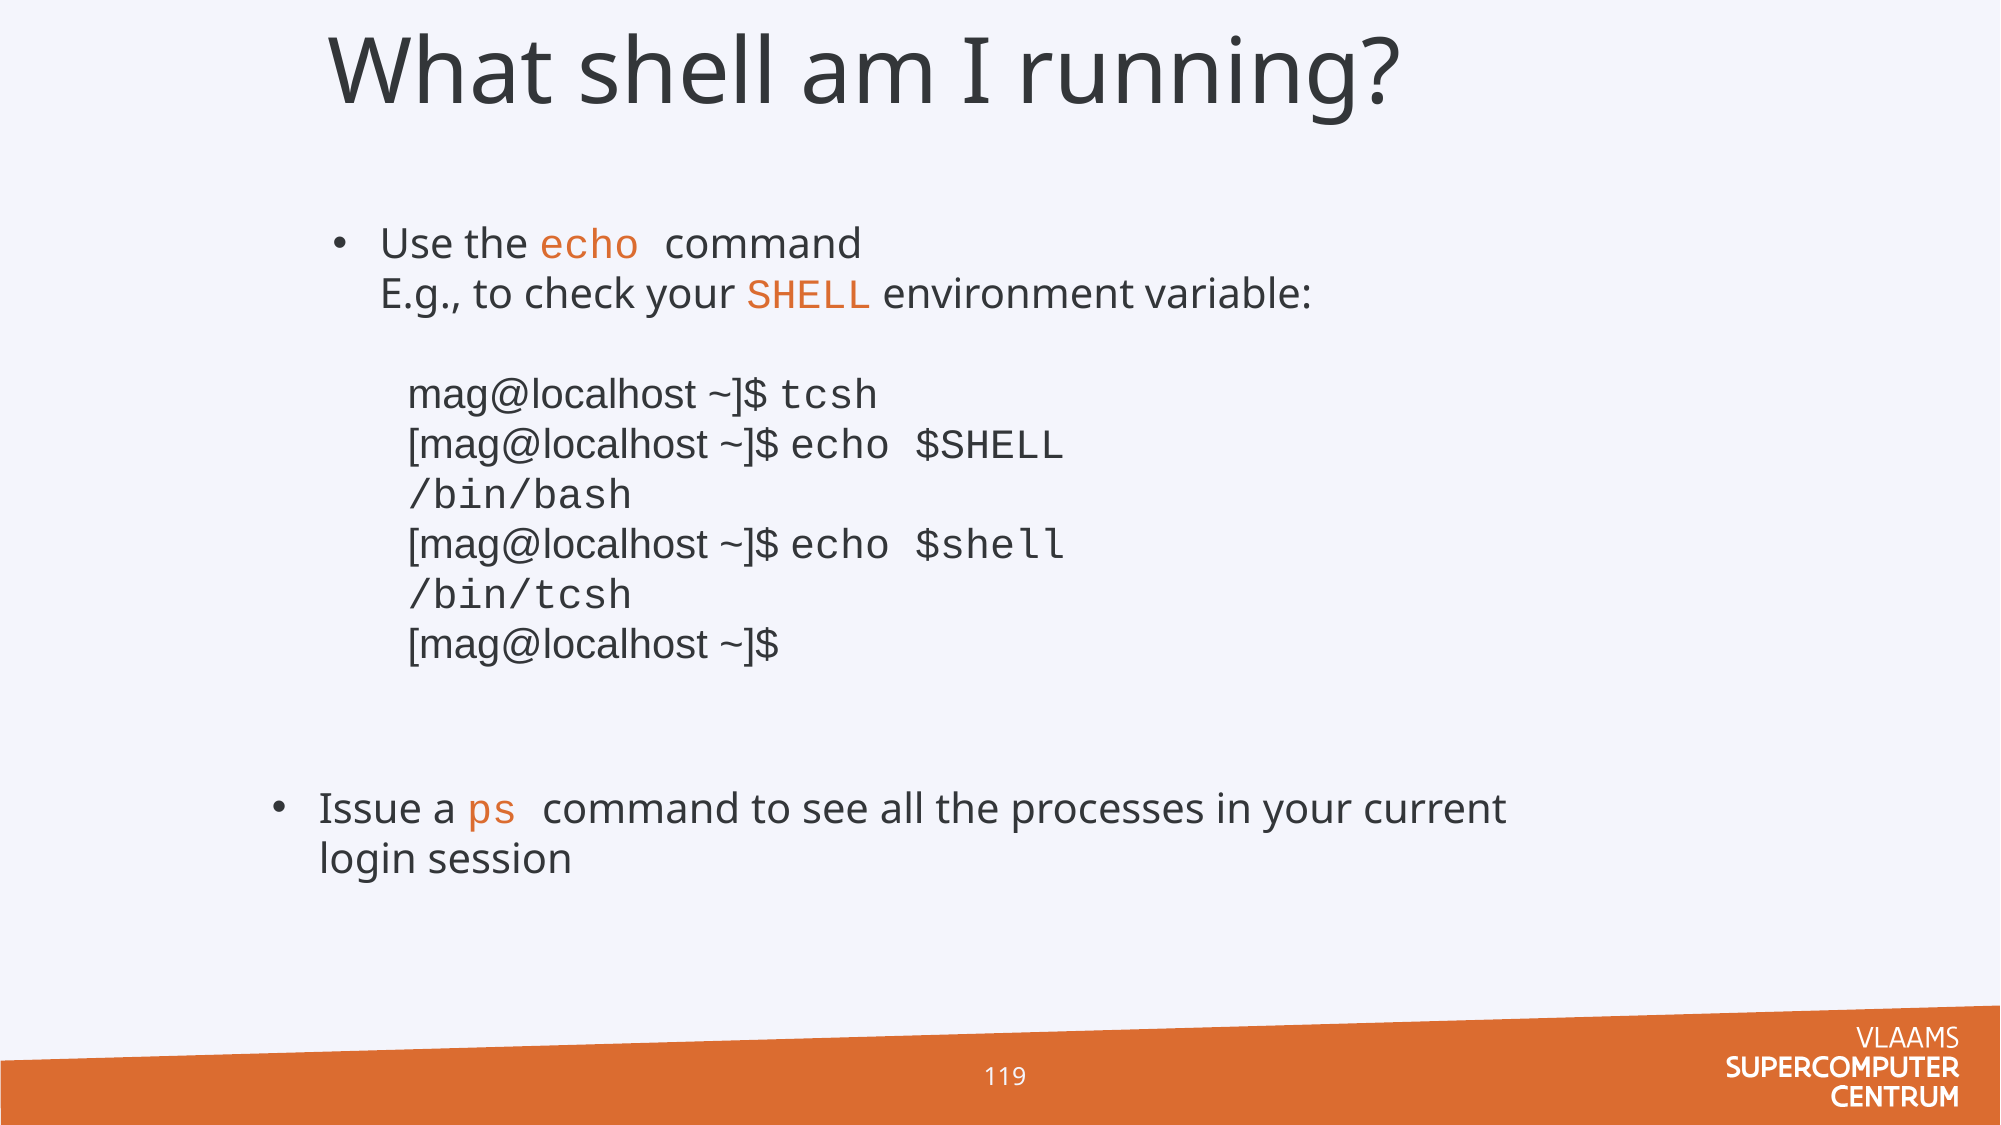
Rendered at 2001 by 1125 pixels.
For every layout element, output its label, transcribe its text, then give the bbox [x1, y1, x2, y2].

picture [1725, 1021, 1960, 1117]
slide_number 119 [958, 1047, 1042, 1108]
text_box Use the echo command E.g., to check your SHELL environment variable: mag@localhost ~]$ tcsh [mag@localhost ~]$ echo $SHELL /bin/bash [mag@localhost ~]$ echo $shell /bin/tcsh [mag@localhost ~]$ [317, 209, 1328, 774]
text_box Issue a ps command to see all the processes in your current login session [257, 774, 1522, 889]
title What shell am I running? [312, 0, 1597, 148]
